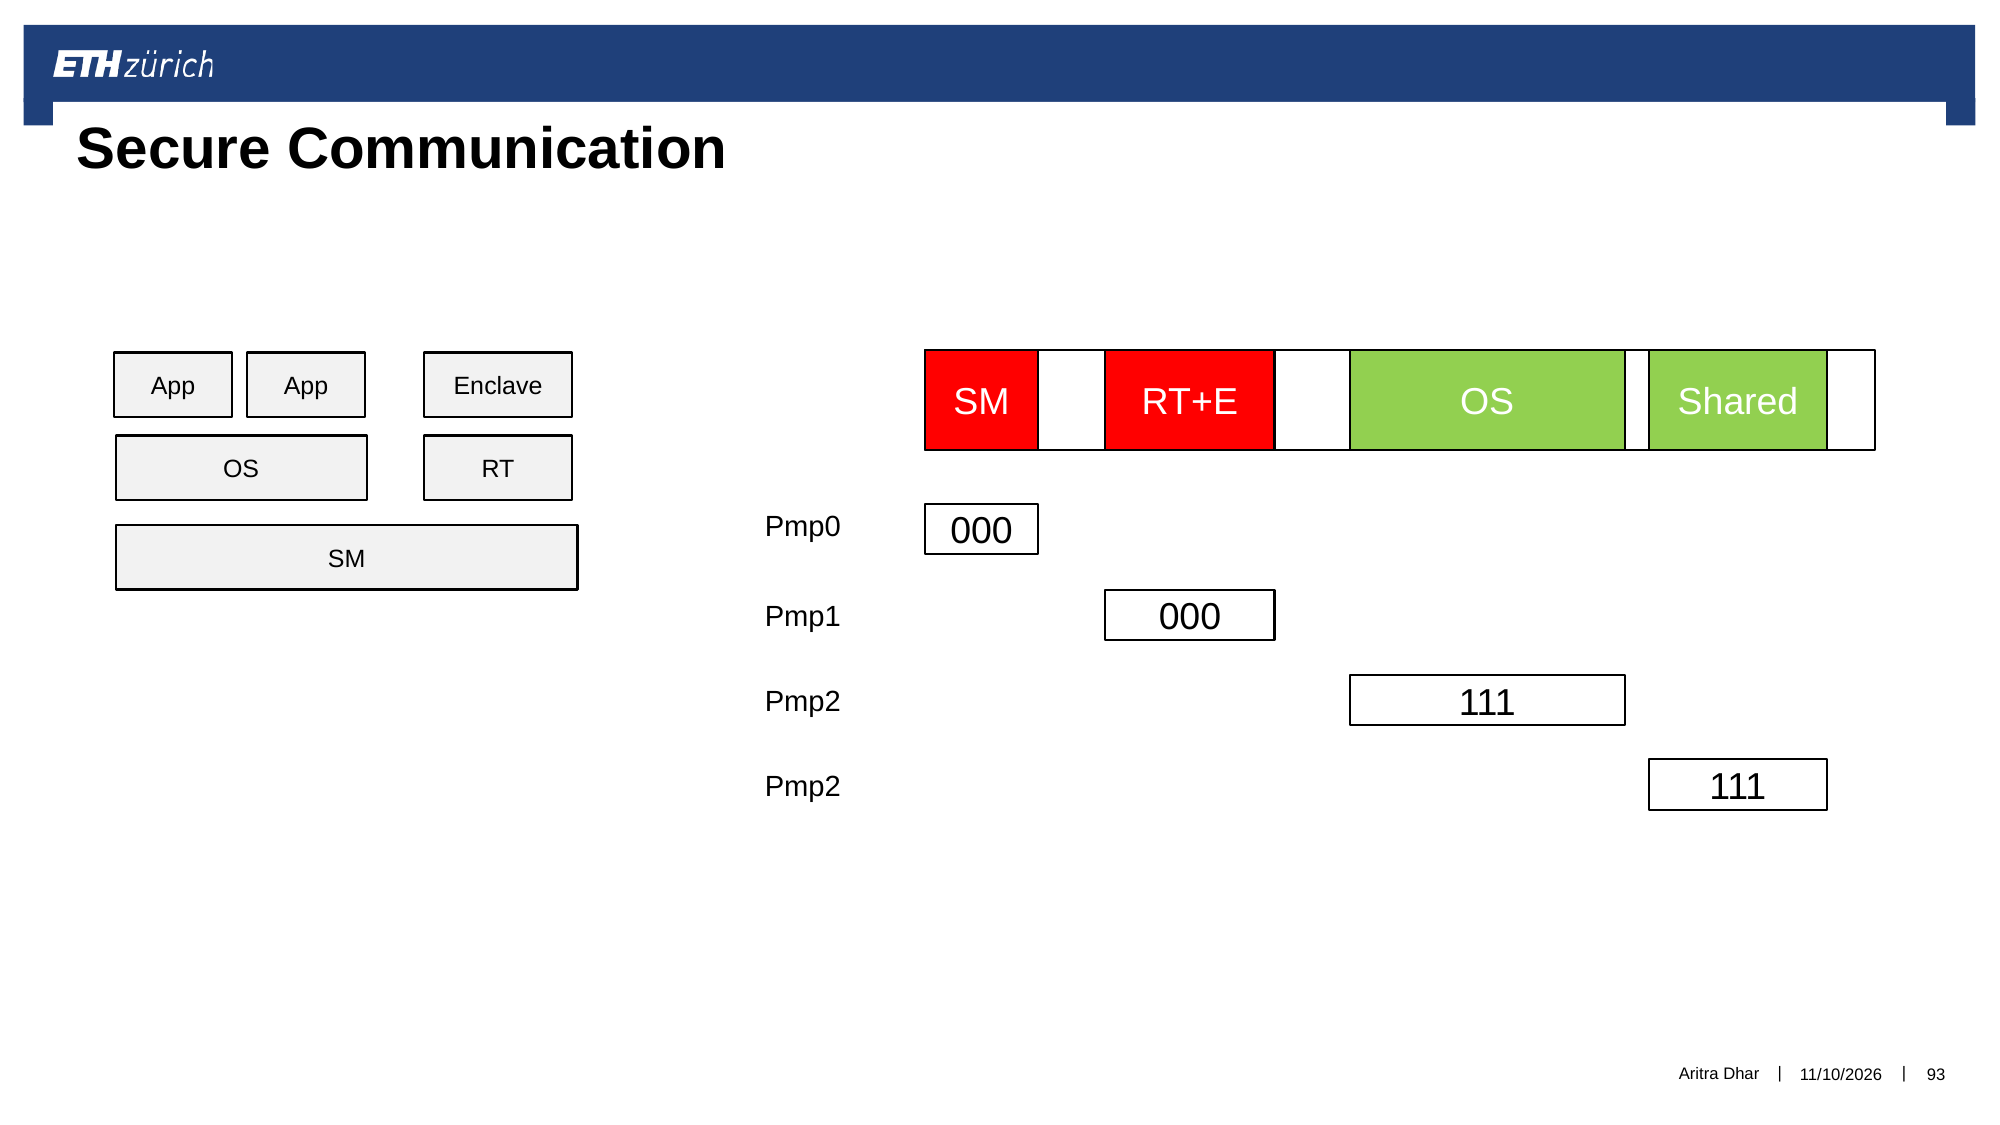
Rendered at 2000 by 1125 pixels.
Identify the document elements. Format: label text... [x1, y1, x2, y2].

text_box RT [422, 433, 574, 502]
text_box 111 [1348, 673, 1627, 728]
text_box [1040, 348, 1103, 452]
text_box RT+E [1103, 348, 1277, 452]
text_box [1829, 348, 1877, 452]
text_box 111 [1647, 757, 1829, 812]
text_box SM [922, 348, 1040, 452]
text_box Pmp1 [750, 589, 857, 640]
text_box App [245, 350, 367, 419]
text_box OS [1348, 348, 1627, 452]
text_box OS [114, 433, 369, 502]
footer Aritra Dhar [999, 1034, 1760, 1111]
text_box [1277, 348, 1348, 452]
text_box Enclave [422, 350, 574, 419]
text_box Shared [1647, 348, 1829, 452]
text_box SM [114, 523, 580, 592]
text_box 000 [922, 502, 1040, 556]
text_box [1627, 348, 1647, 452]
title Secure Communication [53, 101, 1946, 262]
text_box 000 [1103, 588, 1277, 642]
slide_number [1790, 1034, 1892, 1112]
text_box Pmp2 [750, 760, 857, 811]
text_box Pmp2 [750, 674, 857, 725]
text_box App [112, 350, 234, 419]
slide_number 93 [1906, 1034, 1966, 1112]
text_box Pmp0 [750, 499, 857, 550]
